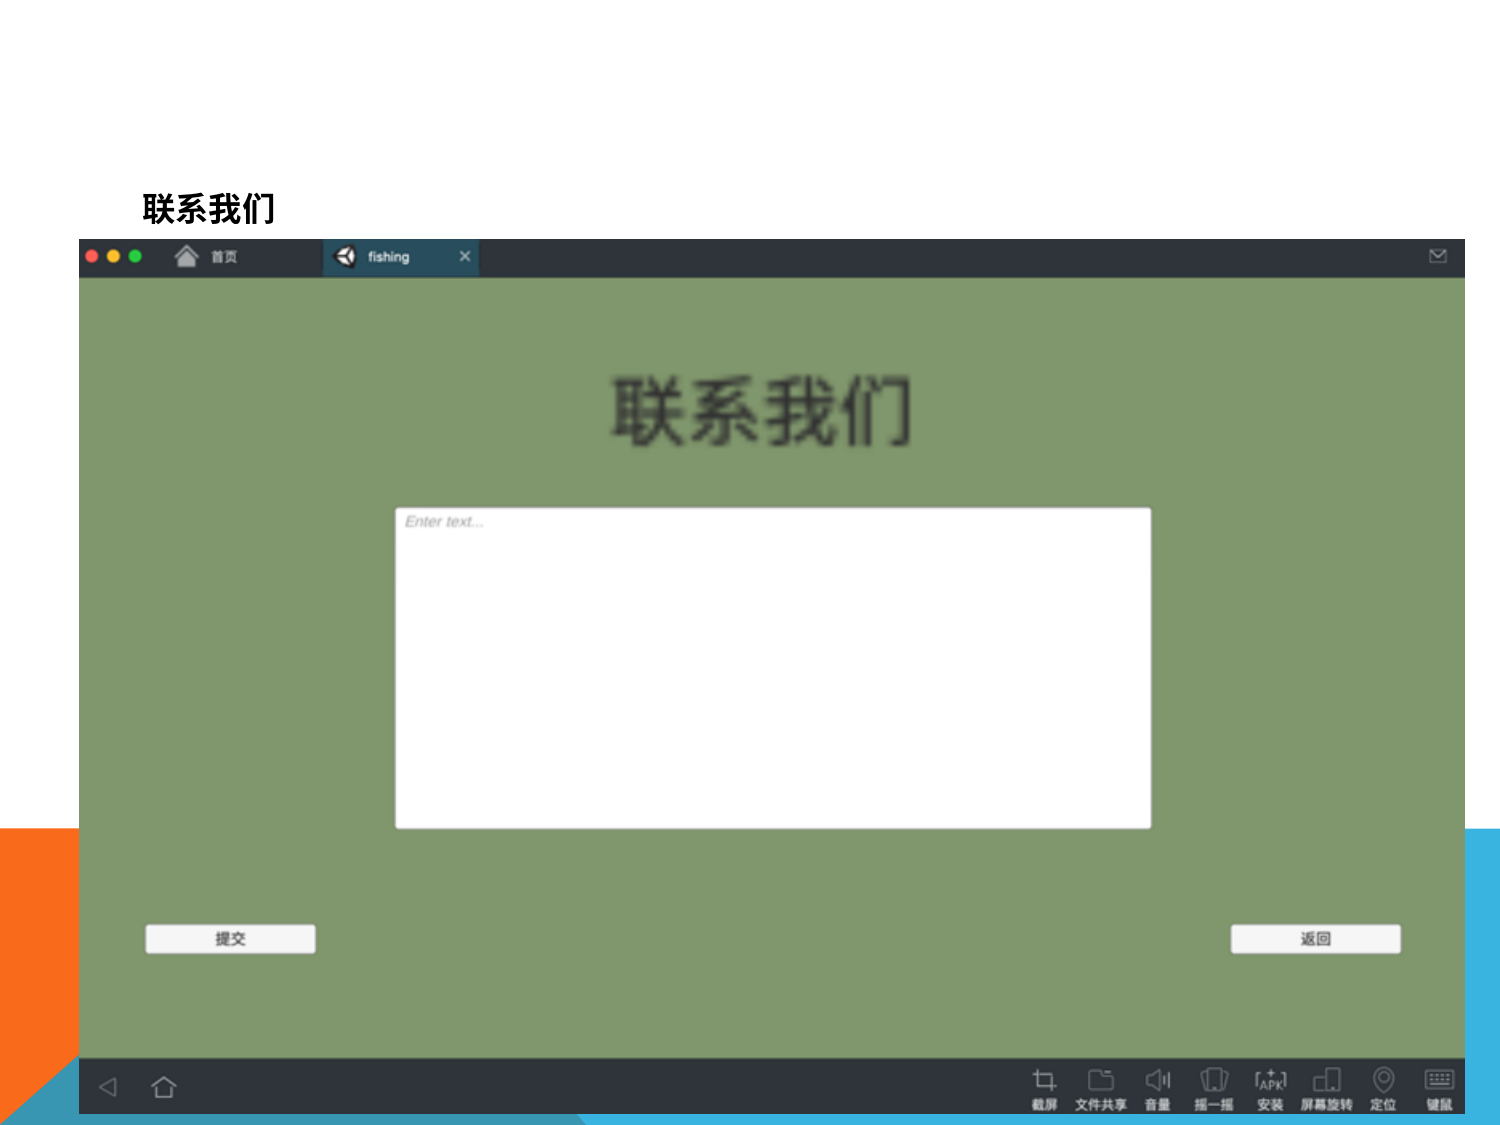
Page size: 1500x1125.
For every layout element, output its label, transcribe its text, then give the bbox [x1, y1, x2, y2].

list 联系我们 [134, 179, 1370, 238]
picture [79, 239, 1465, 1114]
